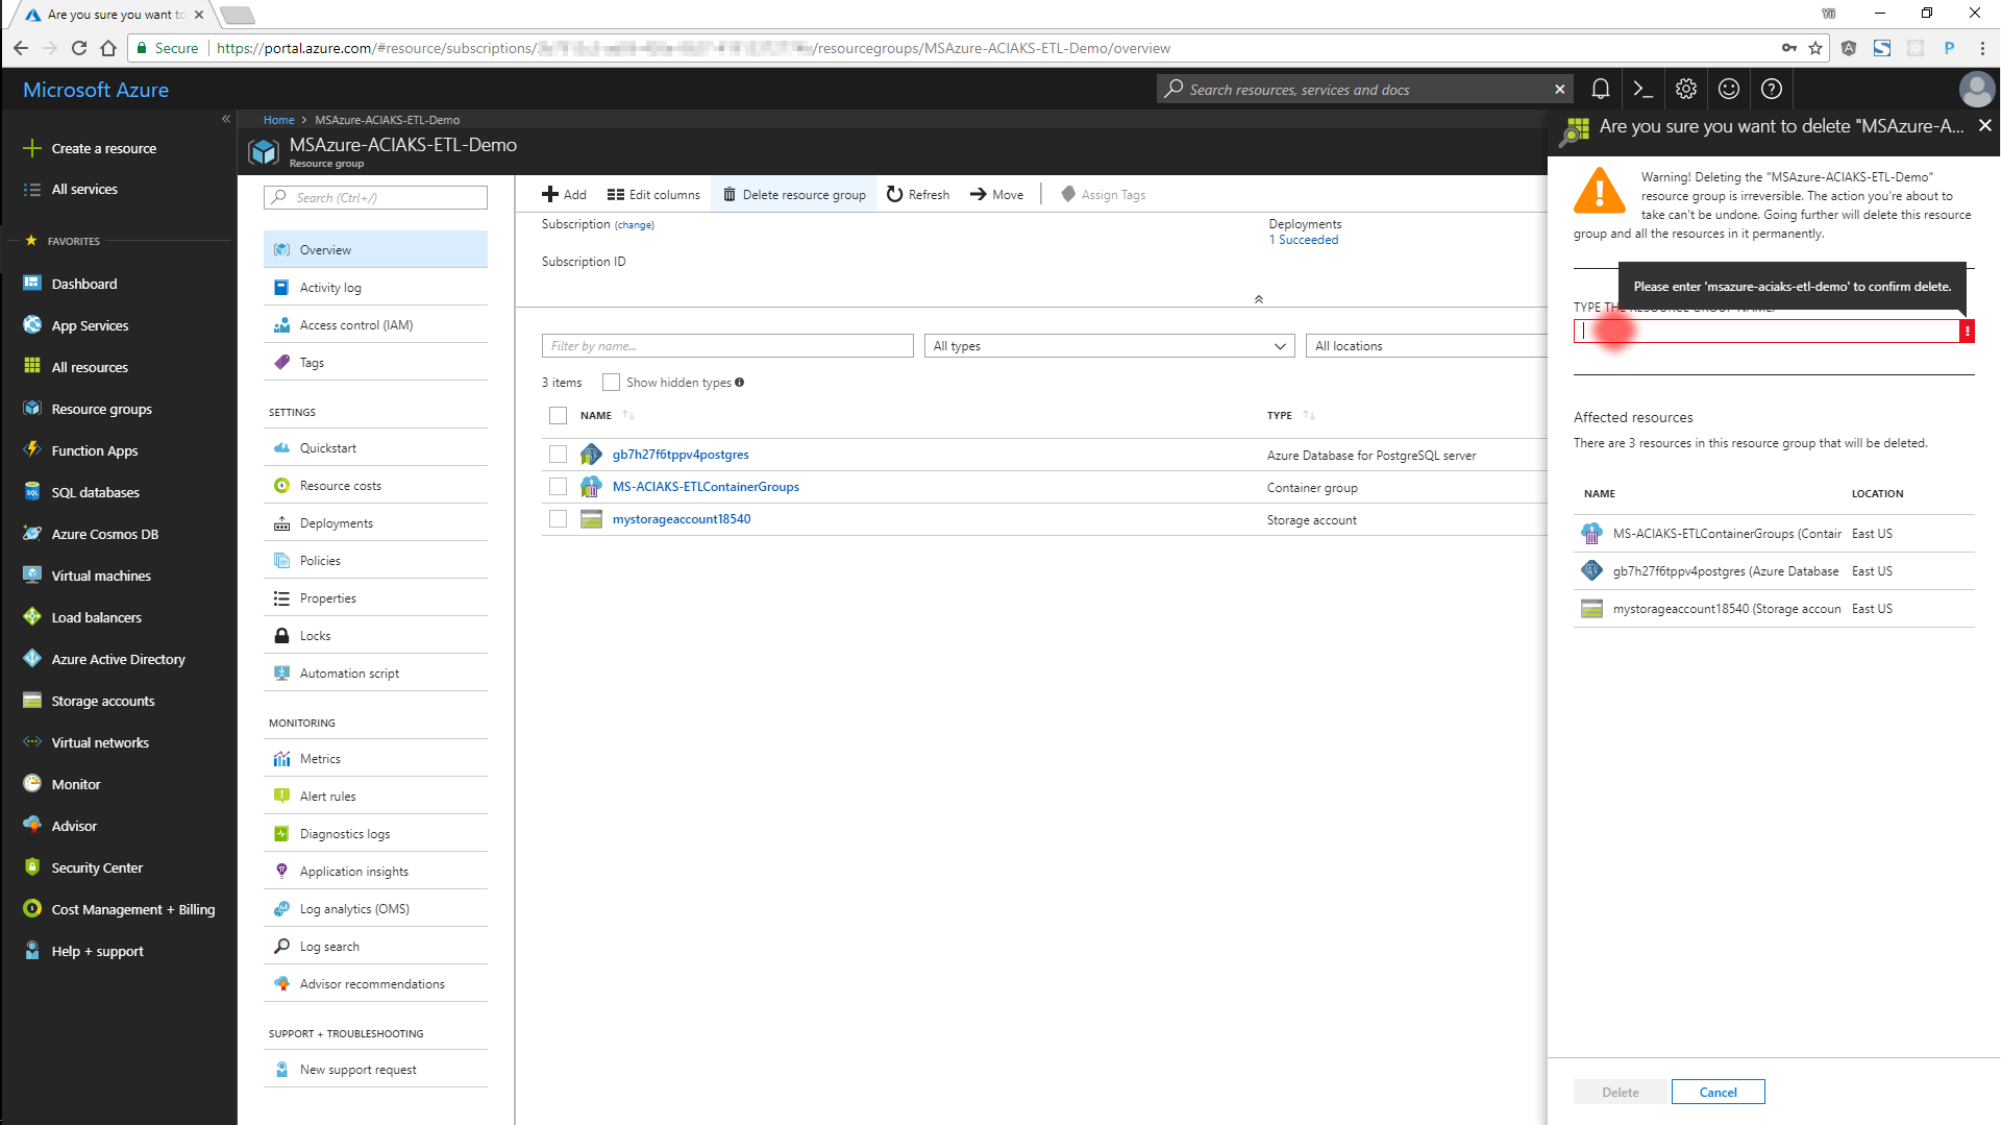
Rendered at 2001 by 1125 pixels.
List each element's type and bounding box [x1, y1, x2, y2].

text_box [1601, 317, 1628, 343]
picture [0, 0, 2001, 1125]
